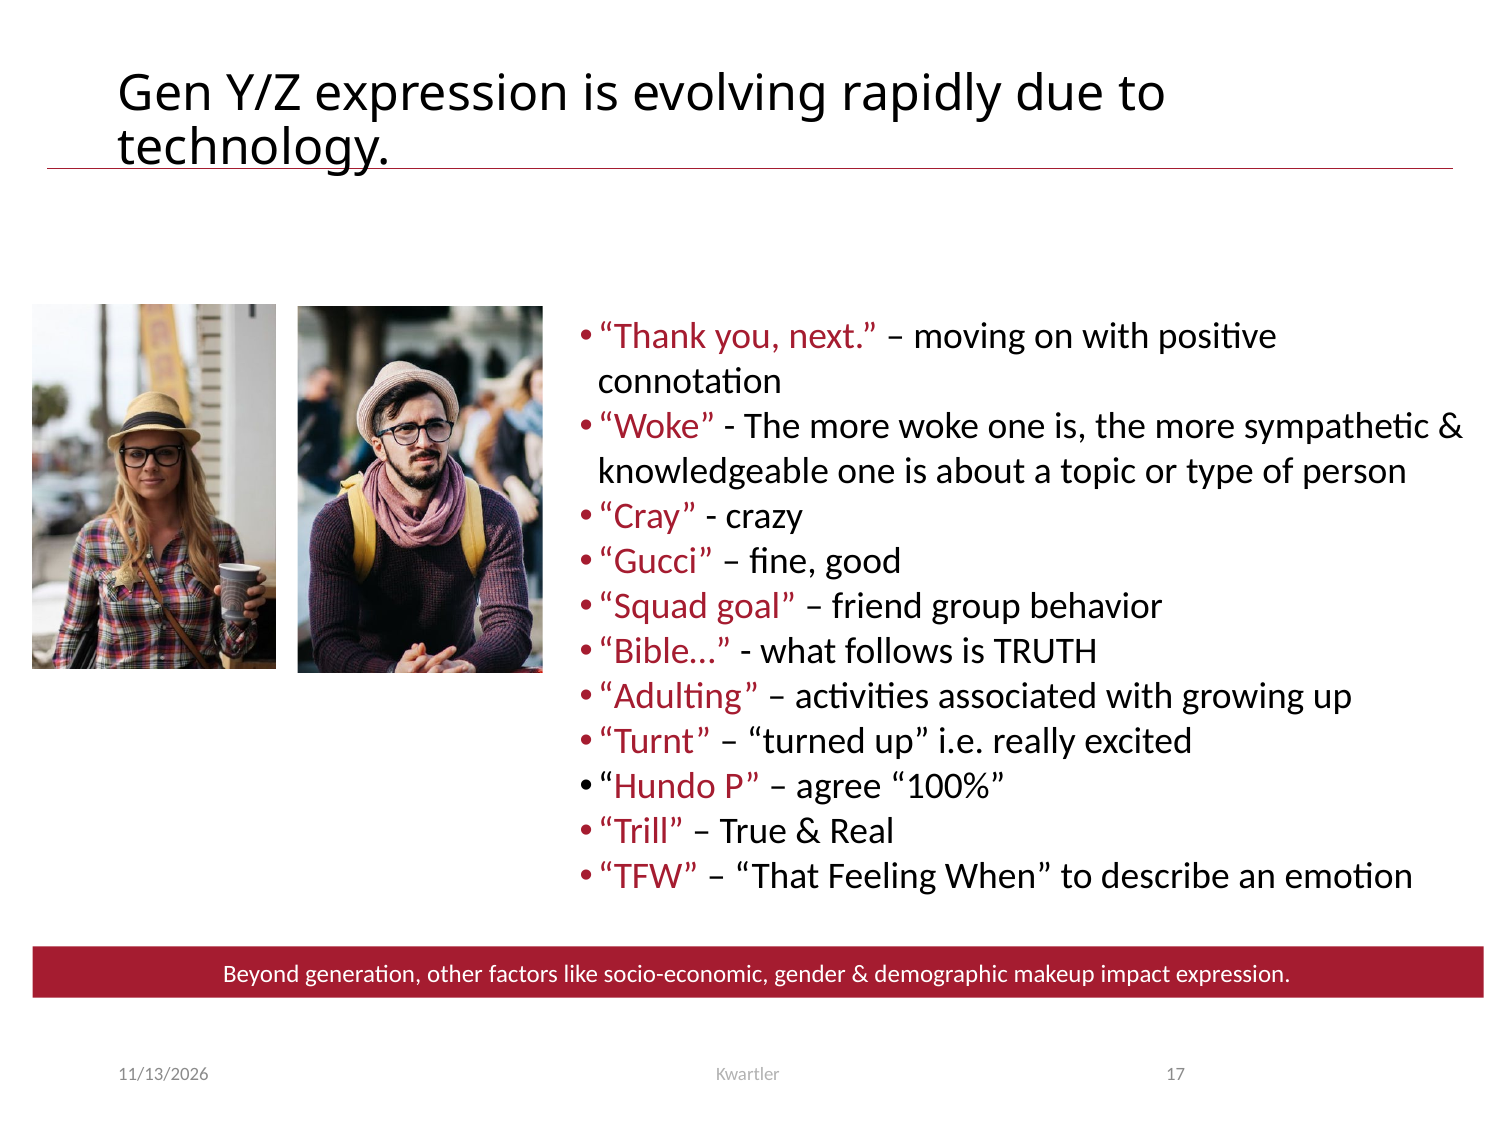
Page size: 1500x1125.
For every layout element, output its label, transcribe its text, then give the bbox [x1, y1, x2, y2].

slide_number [103, 1042, 441, 1103]
slide_number 17 [1059, 1042, 1200, 1103]
title Gen Y/Z expression is evolving rapidly due to technology. [103, 59, 1397, 157]
picture [297, 306, 543, 673]
text_box Beyond generation, other factors like socio-economic, gender & demographic makeup impact expression. [32, 945, 1485, 999]
text_box “Thank you, next.” – moving on with positive connotation “Woke” - The more woke one is, the more sympathetic & knowledgeable one is about a topic or type of person “Cray” - crazy “Gucci” – fine, good “Squad goal” – friend group behavior “Bible…” - what follows is TRUTH “Adulting” – activities associated with growing up “Turnt” – “turned up” i.e. really excited “Hundo P” – agree “100%” “Trill” – True & Real “TFW” – “That Feeling When” to describe an emotion [564, 304, 1484, 904]
footer Kwartler [496, 1042, 1004, 1103]
picture [32, 304, 276, 669]
